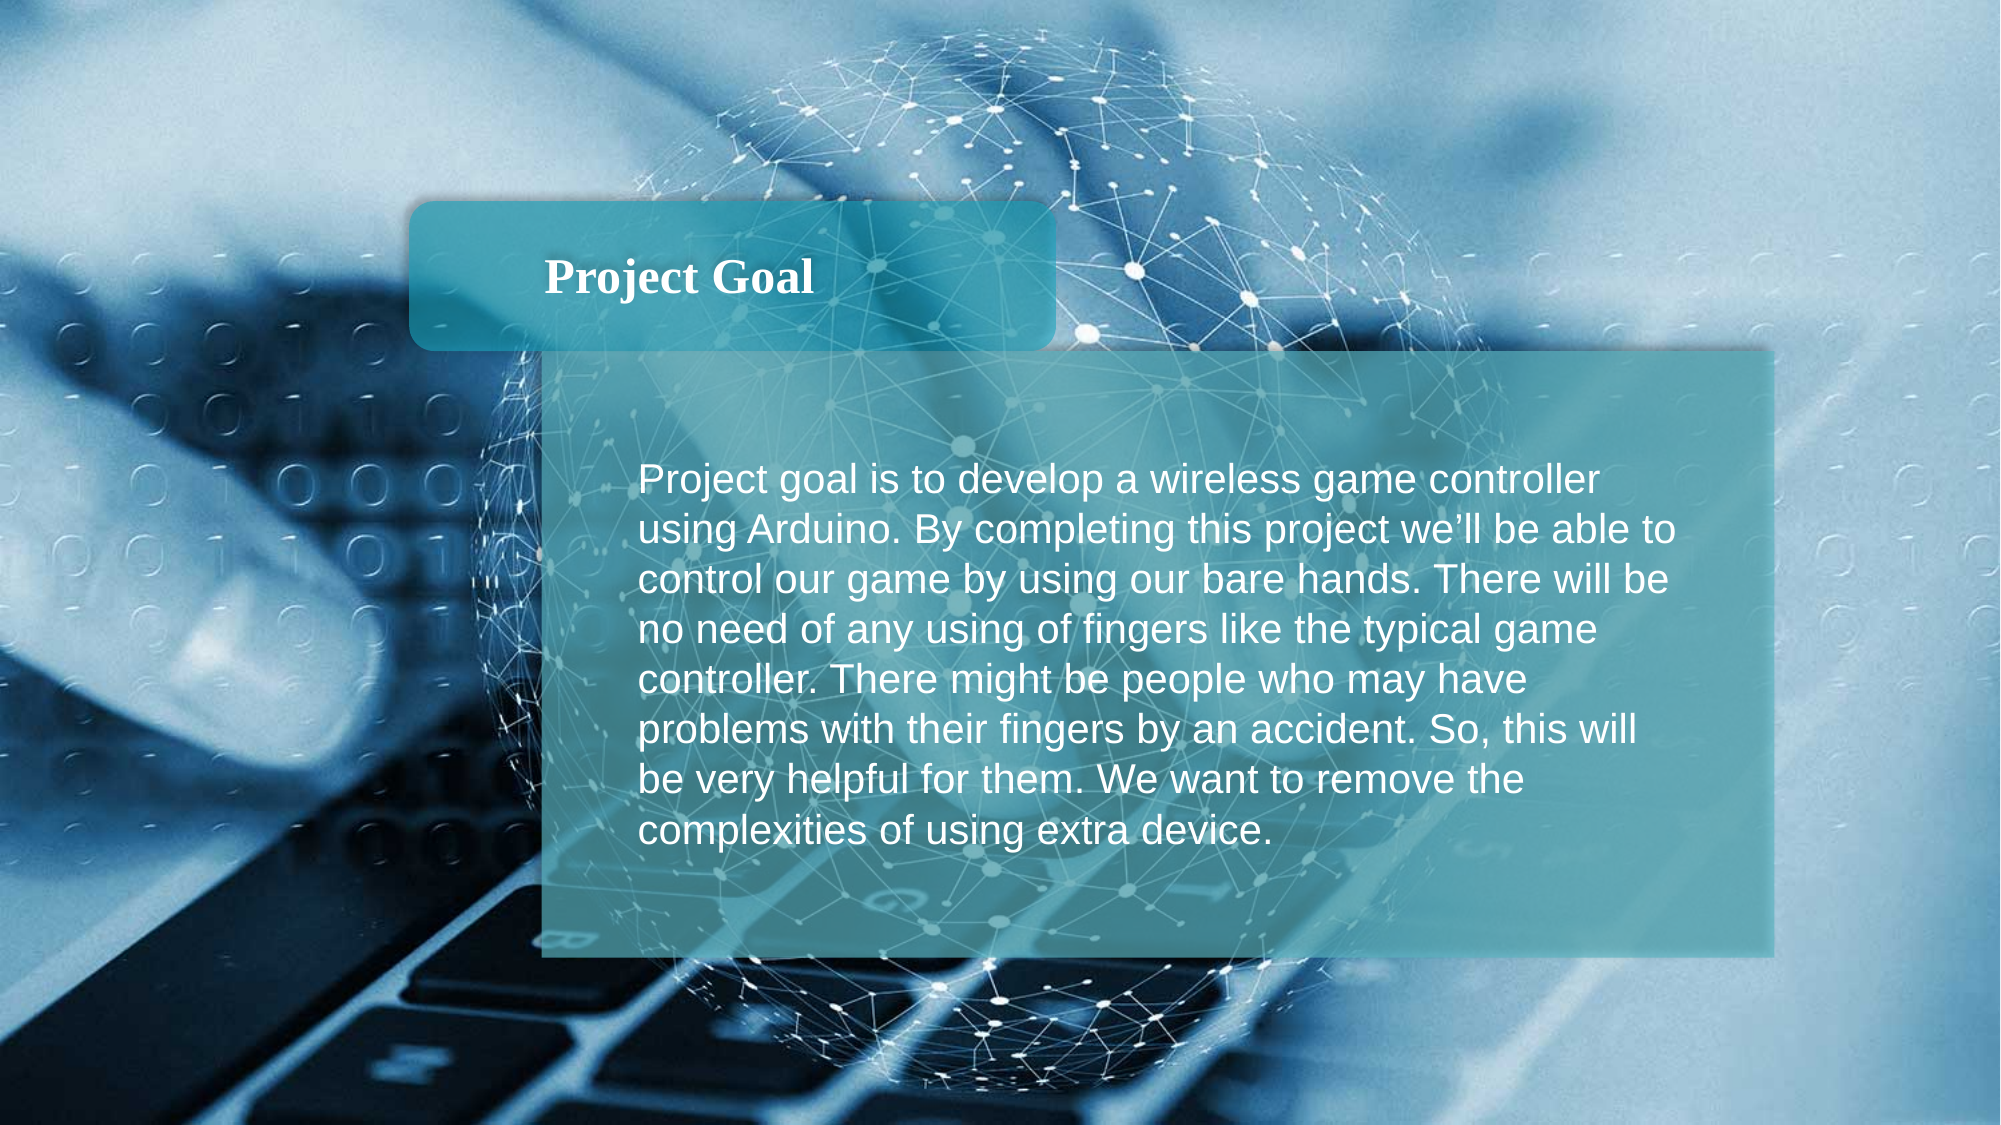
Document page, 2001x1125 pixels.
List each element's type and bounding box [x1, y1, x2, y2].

picture [0, 0, 2001, 1125]
text_box [221, 110, 1775, 958]
